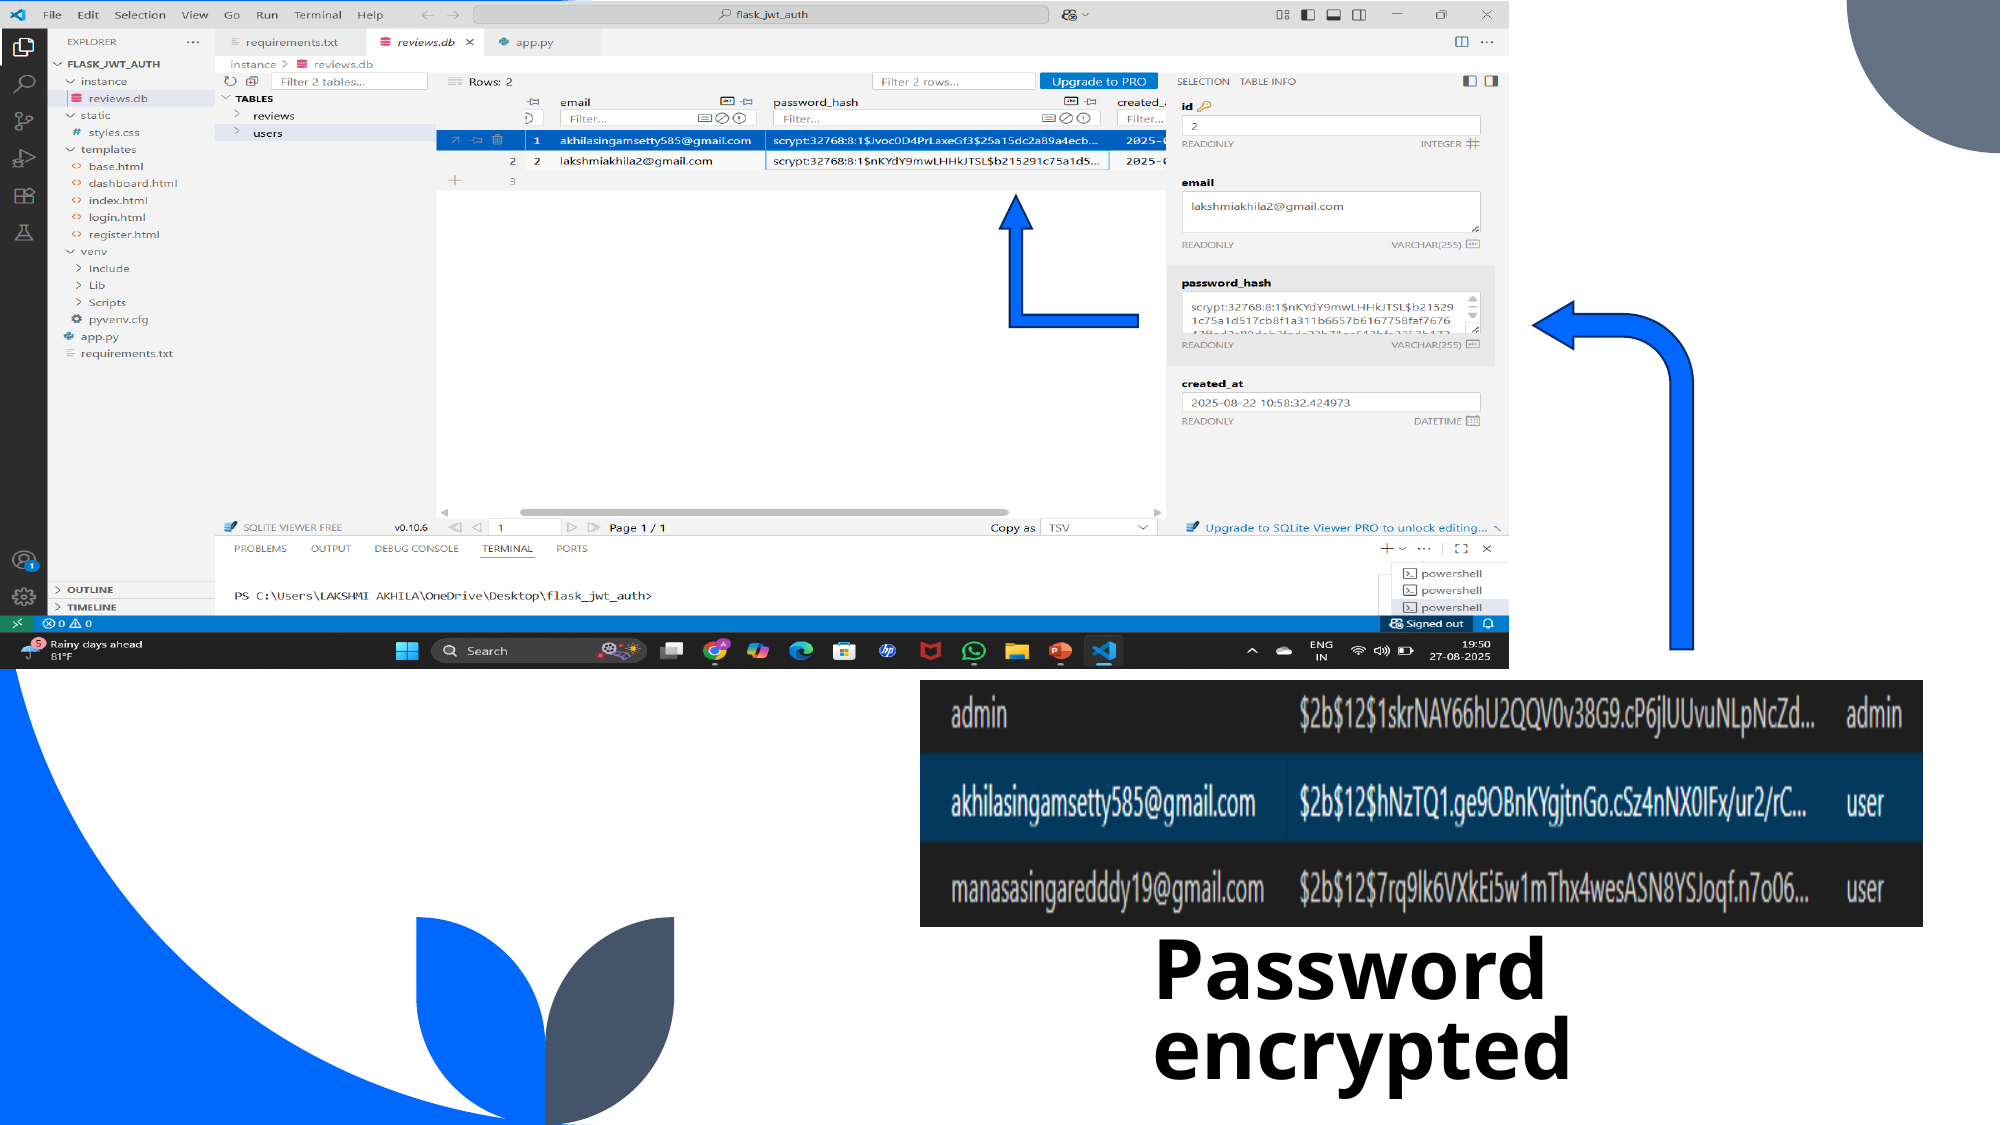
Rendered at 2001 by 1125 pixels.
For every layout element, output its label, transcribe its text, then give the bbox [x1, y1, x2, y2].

text_box [1531, 300, 1695, 651]
picture [0, 1, 1509, 669]
title Password encrypted [1137, 957, 1963, 1073]
picture [919, 680, 1923, 927]
